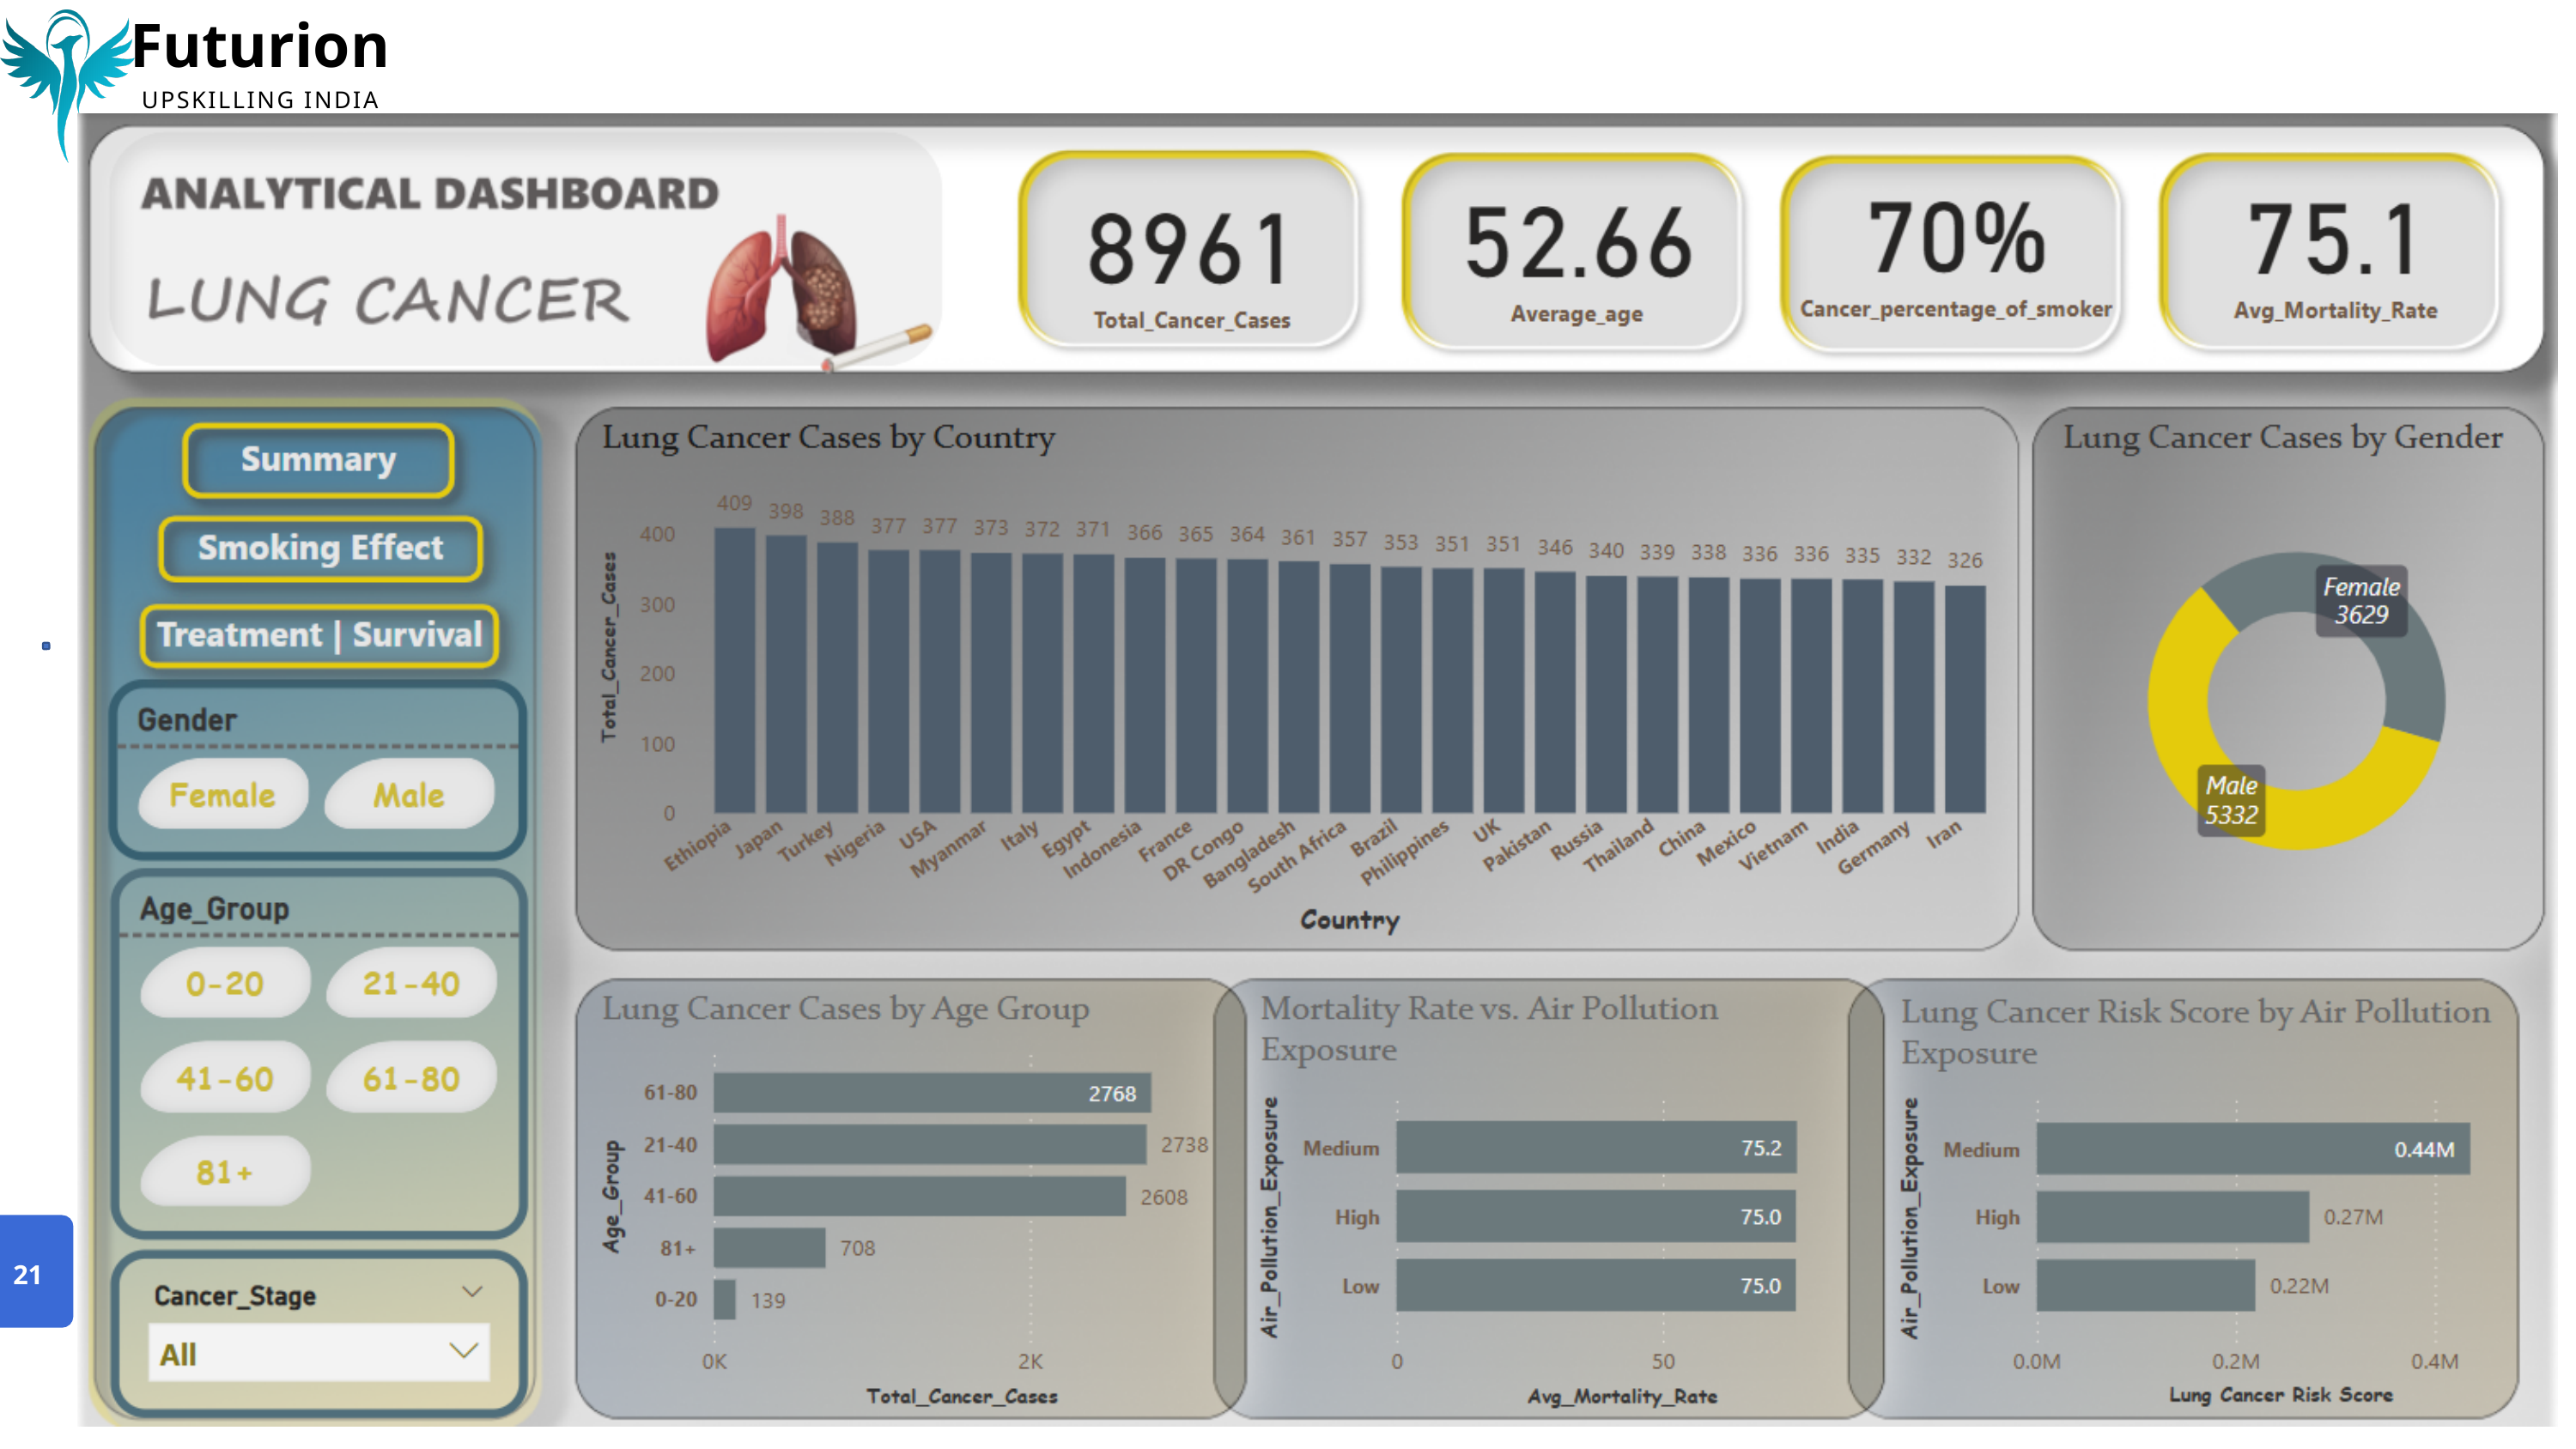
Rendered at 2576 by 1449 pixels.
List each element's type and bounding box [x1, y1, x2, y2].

picture [77, 113, 2558, 1427]
text_box [0, 1215, 74, 1328]
text_box [41, 641, 51, 651]
text_box [0, 0, 421, 164]
